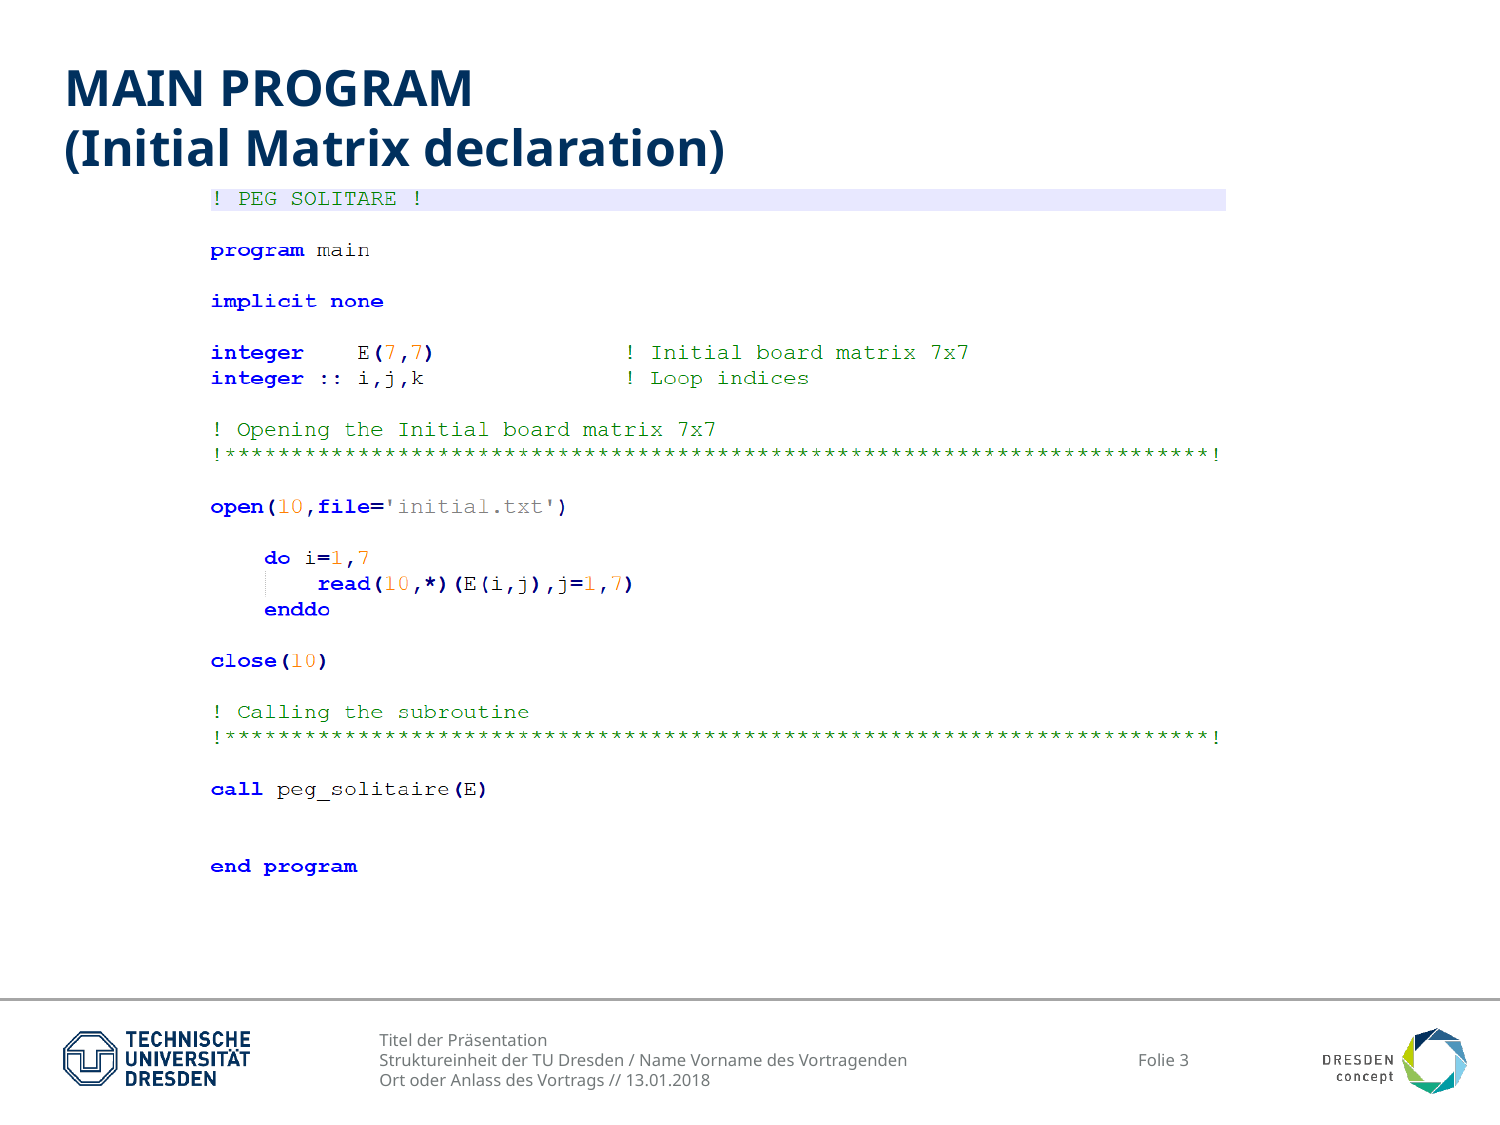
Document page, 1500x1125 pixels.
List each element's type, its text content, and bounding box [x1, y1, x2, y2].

picture [1323, 1028, 1467, 1094]
picture [63, 1031, 250, 1086]
title MAIN PROGRAM (Initial Matrix declaration) [64, 56, 1437, 190]
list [211, 189, 1226, 887]
